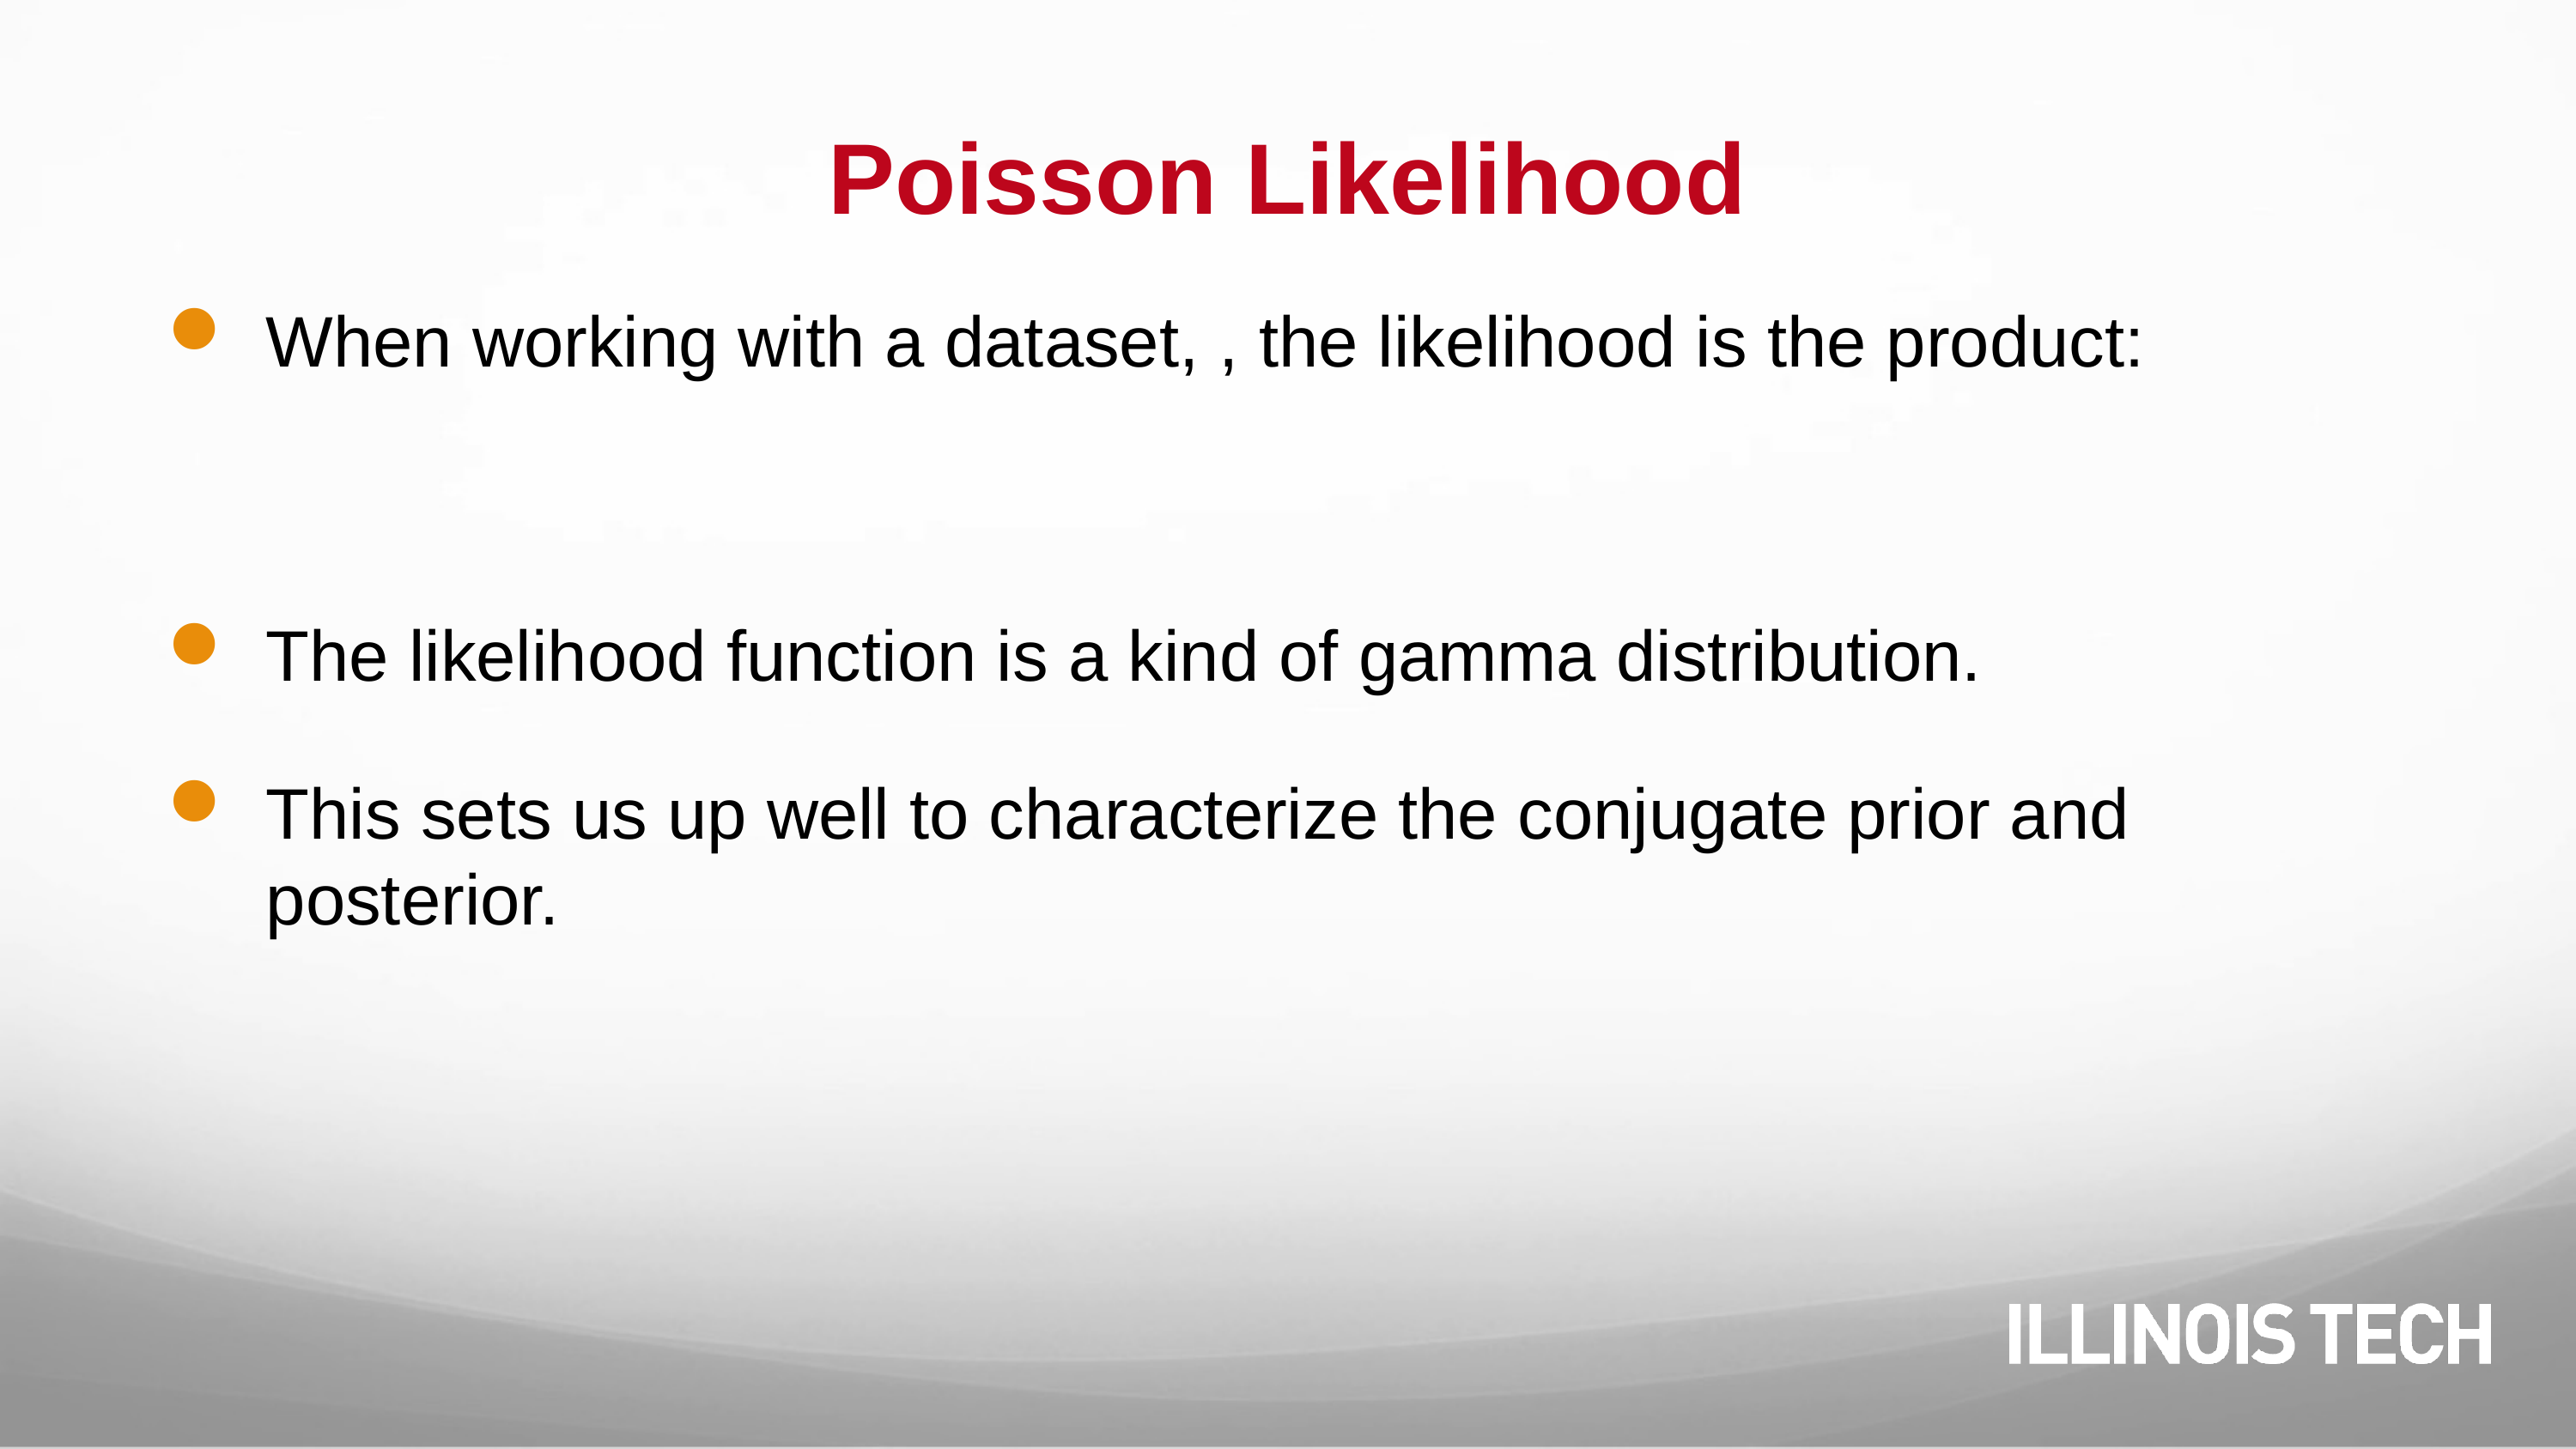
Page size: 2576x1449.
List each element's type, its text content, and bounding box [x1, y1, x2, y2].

title Poisson Likelihood [155, 22, 2421, 241]
picture [0, 0, 2576, 1449]
